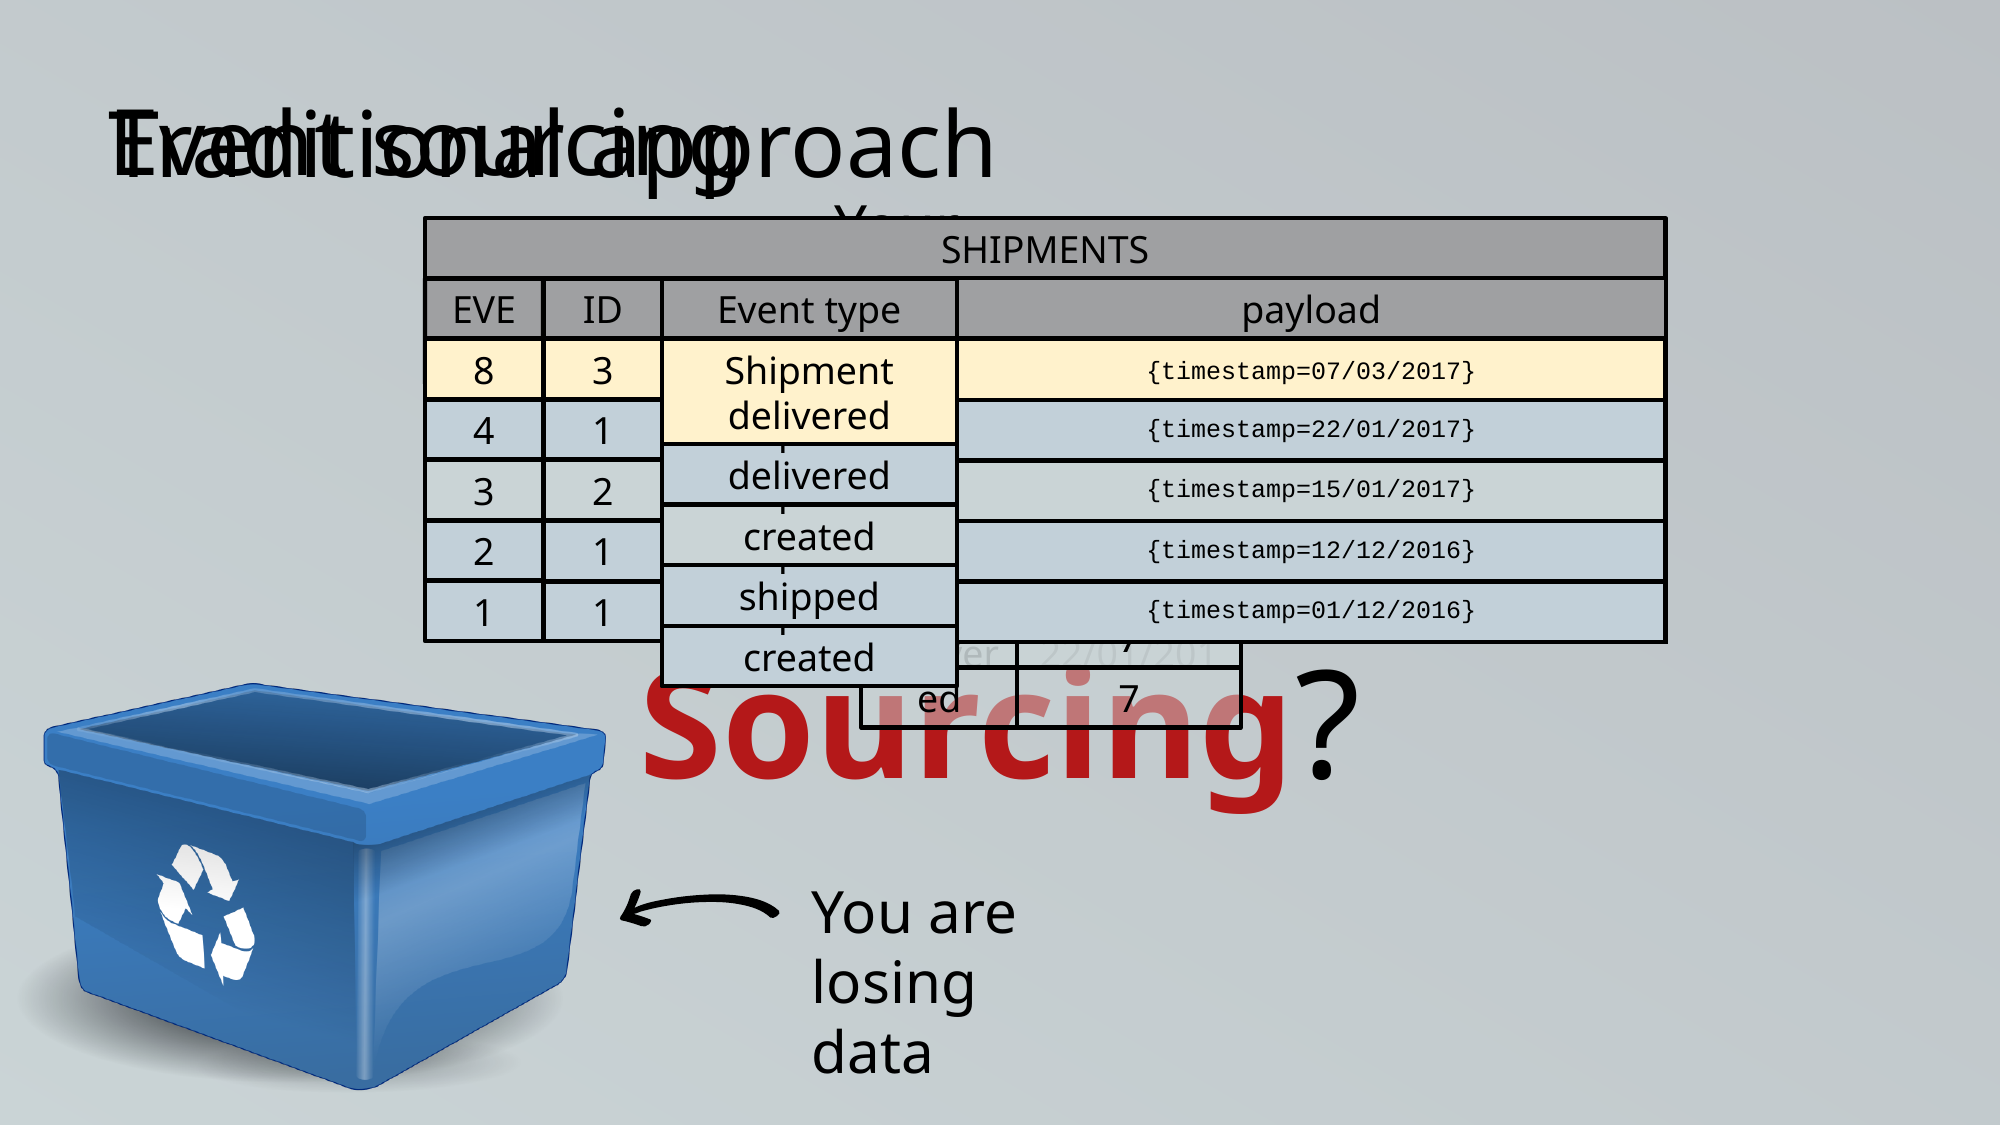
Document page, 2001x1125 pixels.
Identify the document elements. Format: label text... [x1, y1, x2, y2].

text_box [424, 400, 1666, 643]
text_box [424, 339, 1666, 400]
text_box Event sourcing [93, 37, 1819, 255]
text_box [424, 218, 1666, 338]
text_box What is Event-Sourcing? [333, 441, 1666, 861]
text_box [619, 889, 780, 927]
text_box You are losing data [797, 868, 1116, 1093]
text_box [758, 643, 1241, 684]
picture [16, 683, 606, 1093]
